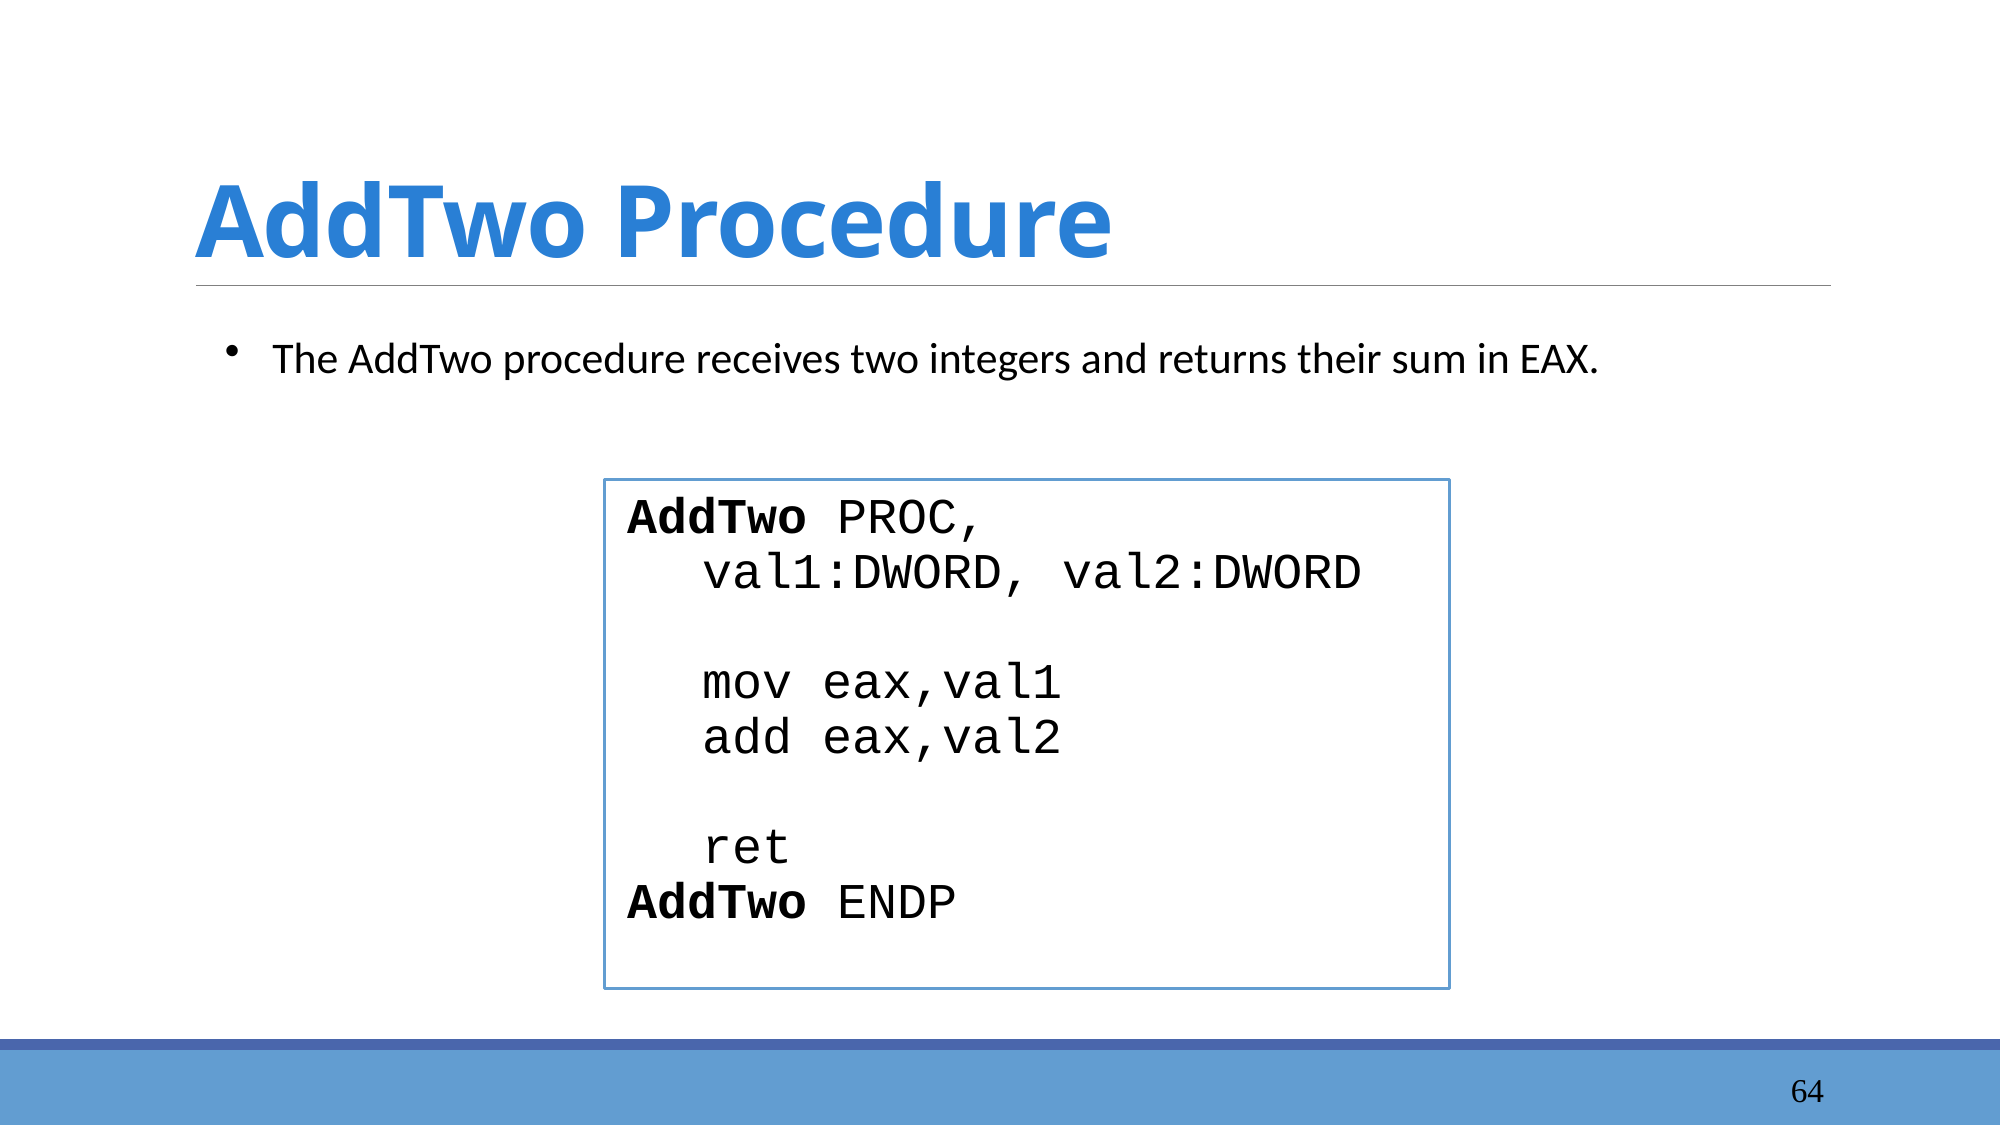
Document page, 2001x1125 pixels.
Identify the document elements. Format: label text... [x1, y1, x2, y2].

title AddTwo Procedure [180, 47, 1830, 285]
slide_number 65 [1624, 1059, 1840, 1120]
text_box AddTwo PROC, val1:DWORD, val2:DWORD mov eax,val1 add eax,val2 ret AddTwo ENDP [603, 478, 1451, 990]
text_box The AddTwo procedure receives two integers and returns their sum in EAX. [209, 307, 1687, 405]
